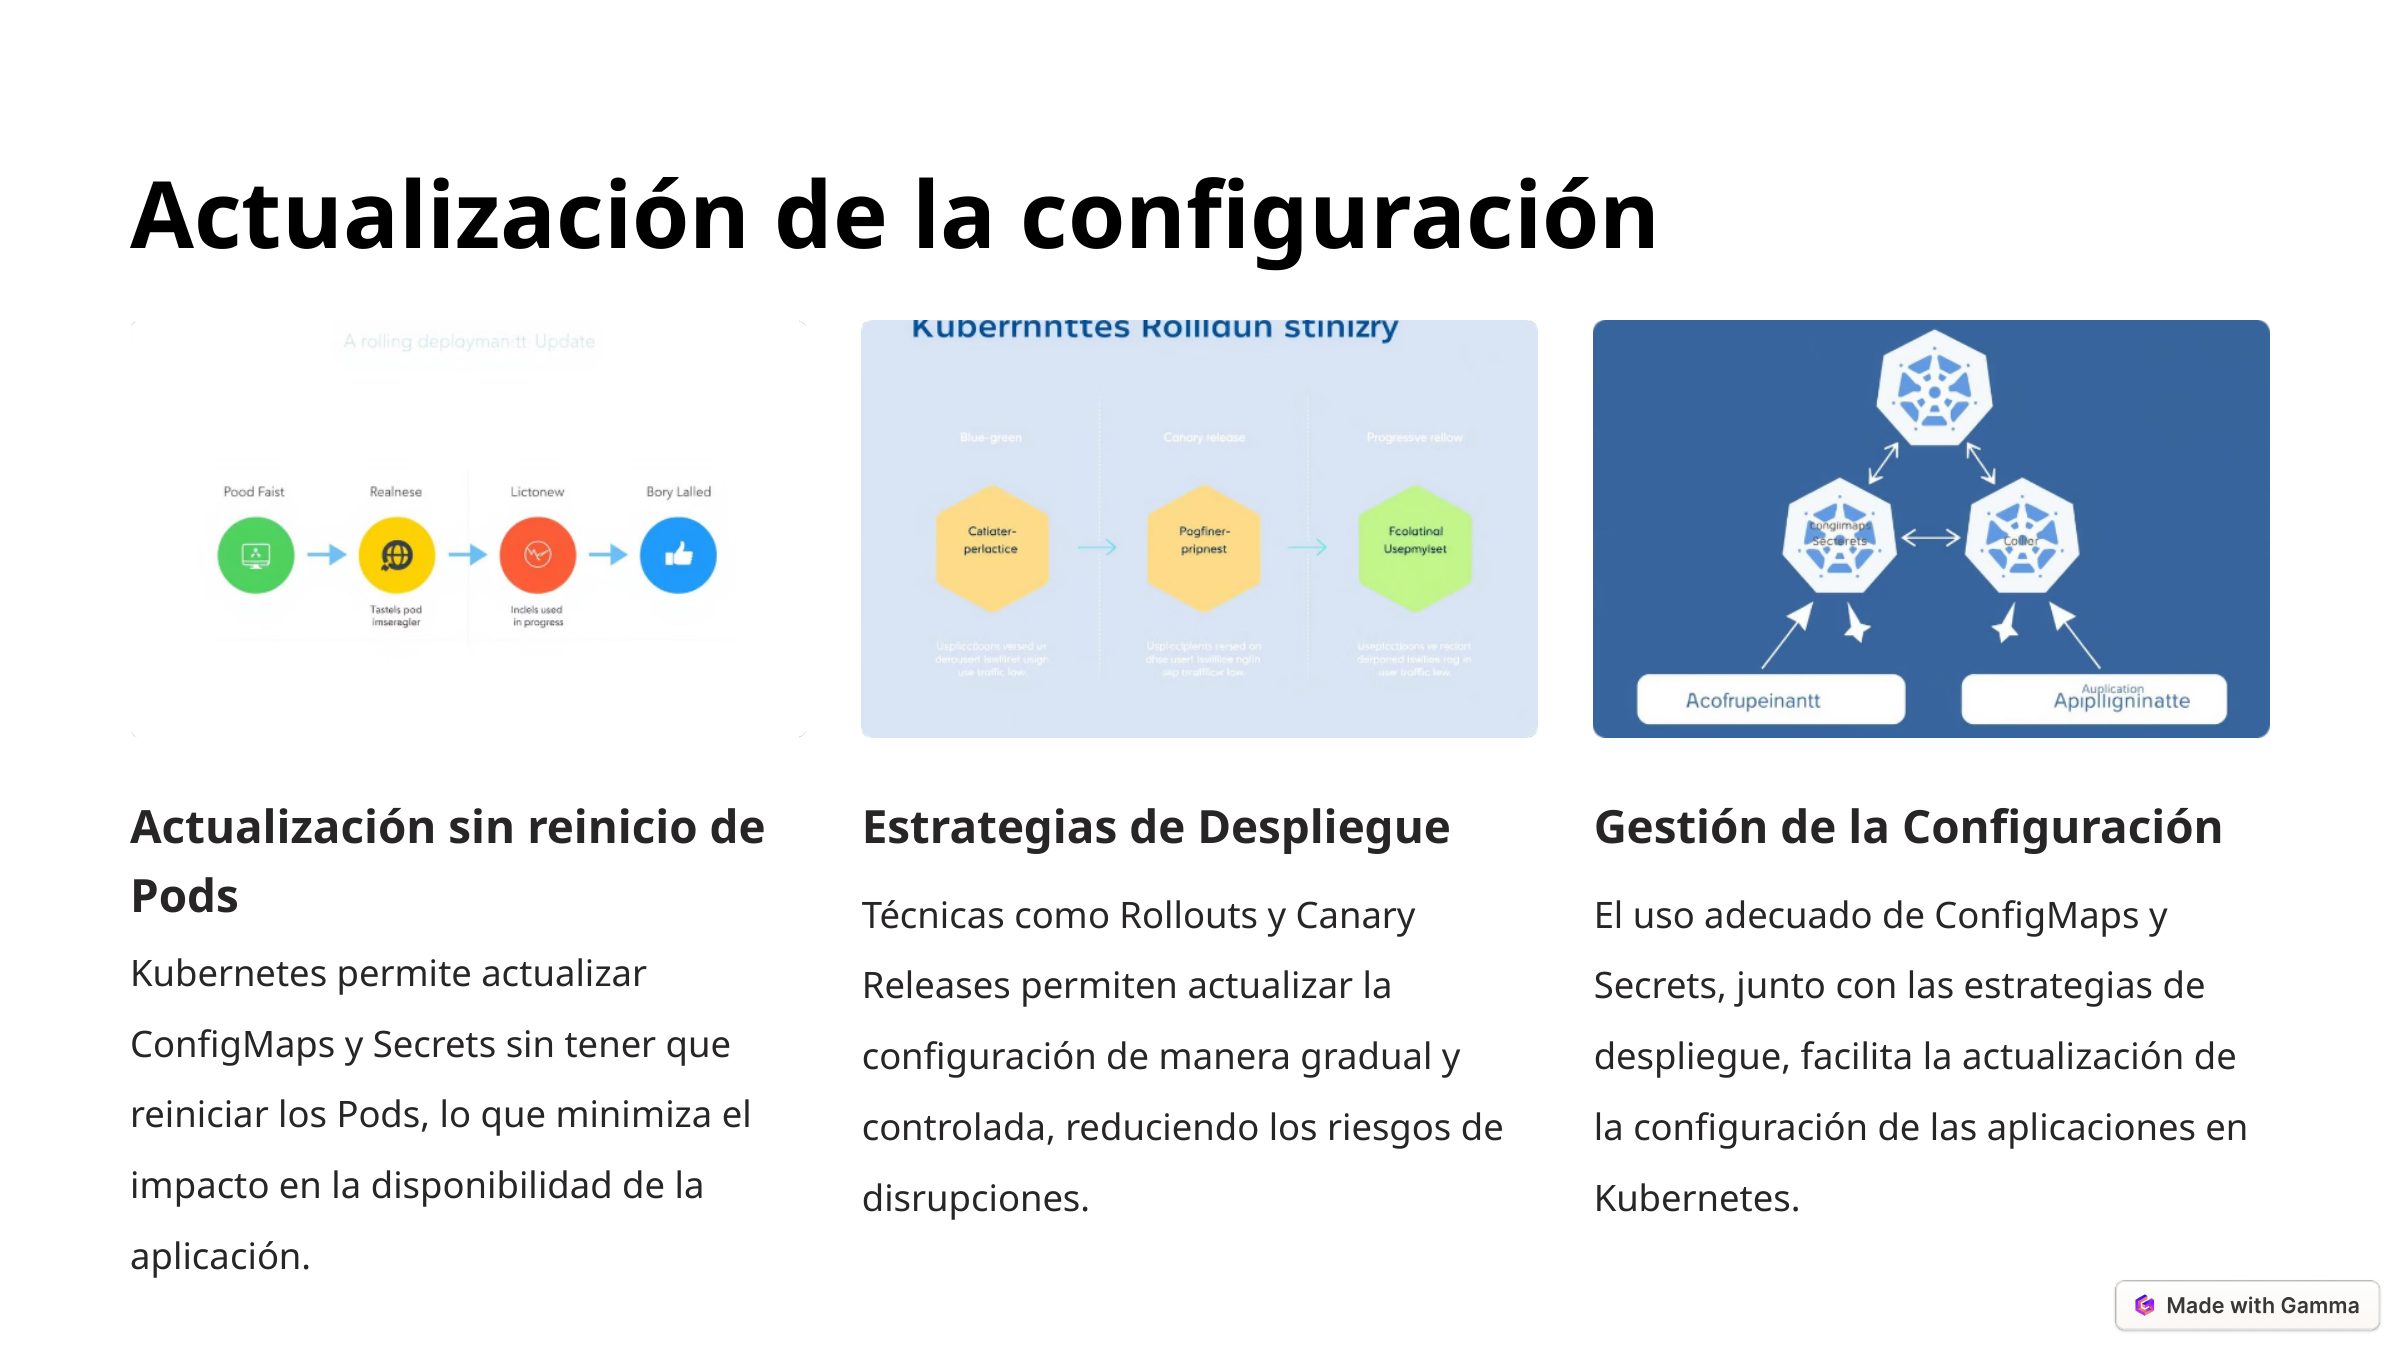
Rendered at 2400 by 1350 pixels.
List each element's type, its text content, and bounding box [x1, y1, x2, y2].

picture [2106, 1271, 2389, 1339]
text_box Actualización sin reinicio de Pods [130, 784, 807, 901]
picture [129, 319, 807, 738]
text_box El uso adecuado de ConfigMaps y Secrets, junto con las estrategias de despliegue, facilita la actualización de la configuración de las aplicaciones en Kubernetes. [1593, 864, 2270, 1163]
text_box Estrategias de Despliegue [861, 784, 1538, 843]
text_box Kubernetes permite actualizar ConfigMaps y Secrets sin tener que reiniciar los Pods, lo que minimiza el impacto en la disponibilidad de la aplicación. [130, 922, 807, 1221]
picture [1593, 319, 2270, 738]
text_box Técnicas como Rollouts y Canary Releases permiten actualizar la configuración de manera gradual y controlada, reduciendo los riesgos de disrupciones. [861, 864, 1538, 1163]
text_box Gestión de la Configuración [1593, 784, 2301, 843]
text_box Actualización de la configuración [130, 129, 1774, 246]
picture [861, 319, 1539, 739]
